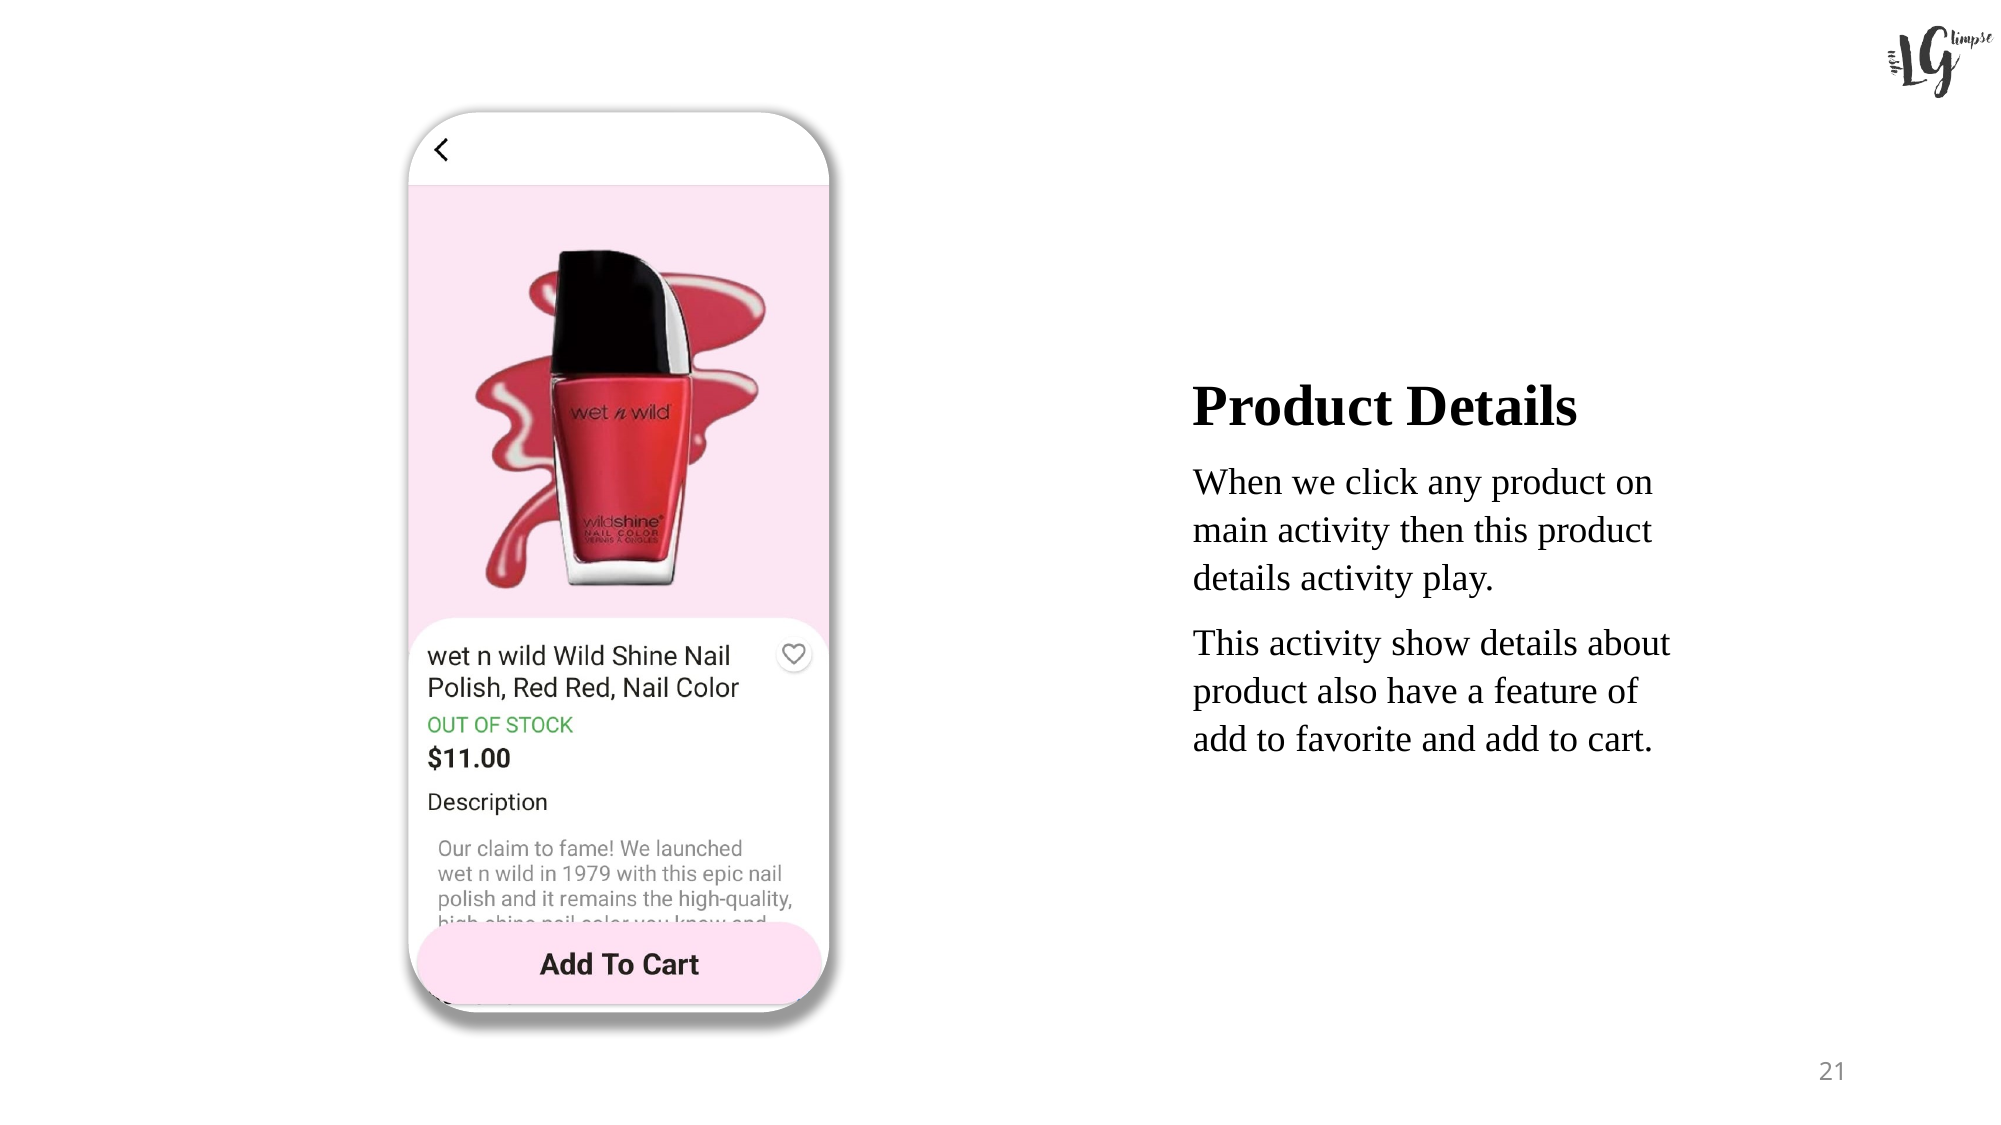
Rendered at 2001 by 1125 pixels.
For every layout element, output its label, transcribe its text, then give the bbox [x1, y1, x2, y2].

picture [1724, 0, 2000, 246]
text_box Product Details When we click any product on main activity then this product details activity play. This activity show details about product also have a feature of add to favorite and add to cart. [1177, 355, 1698, 587]
picture [408, 112, 830, 1013]
slide_number 21 [1412, 1042, 1863, 1103]
